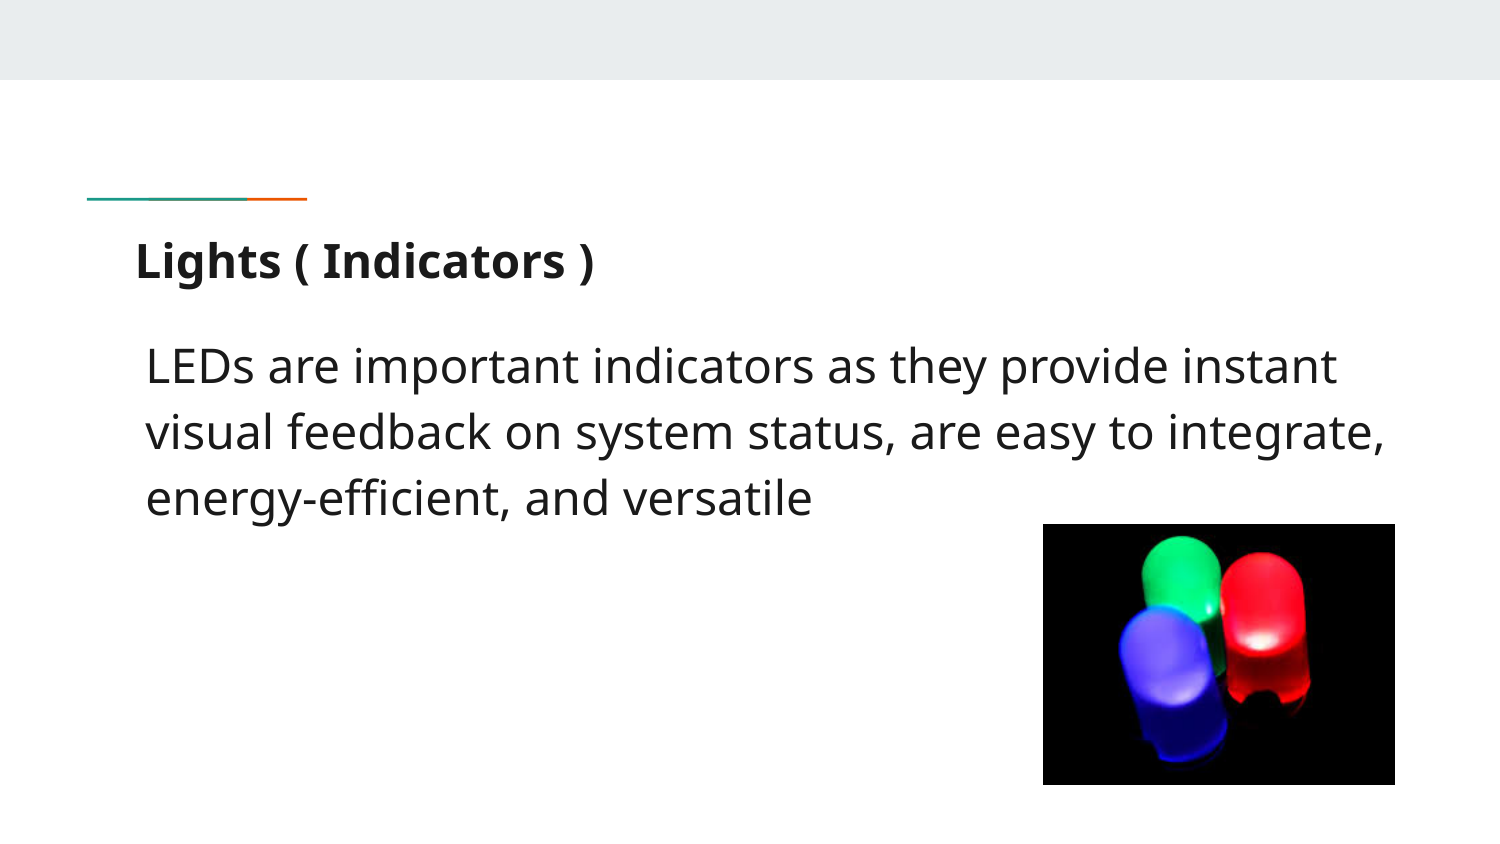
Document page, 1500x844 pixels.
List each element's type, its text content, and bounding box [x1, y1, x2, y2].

text_box LEDs are important indicators as they provide instant visual feedback on system status, are easy to integrate, energy-efficient, and versatile [130, 311, 1407, 541]
picture [1043, 524, 1396, 785]
title Lights ( Indicators ) [119, 216, 1381, 305]
